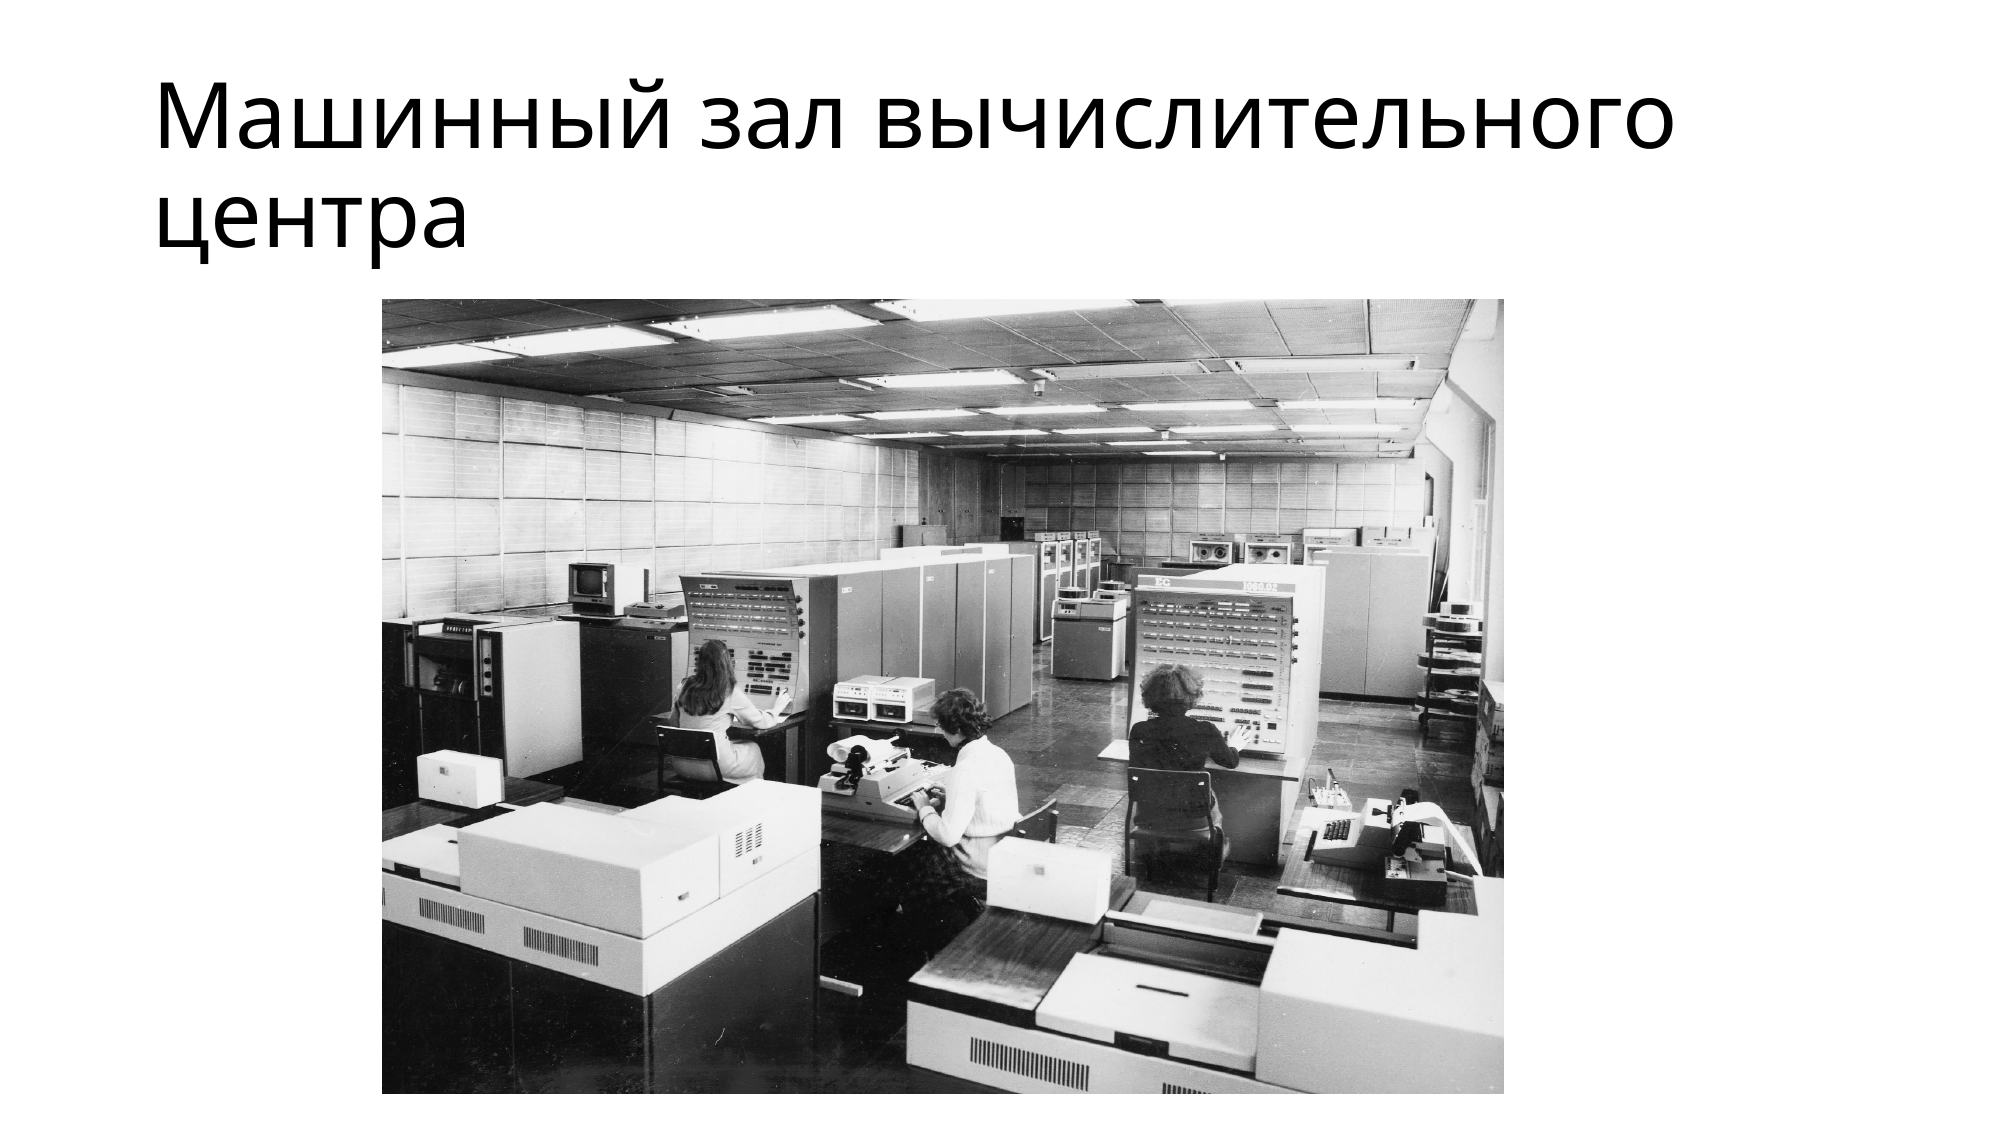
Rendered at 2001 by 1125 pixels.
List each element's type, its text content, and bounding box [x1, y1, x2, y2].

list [382, 299, 1504, 1094]
title Машинный зал вычислительного центра [137, 59, 1863, 278]
